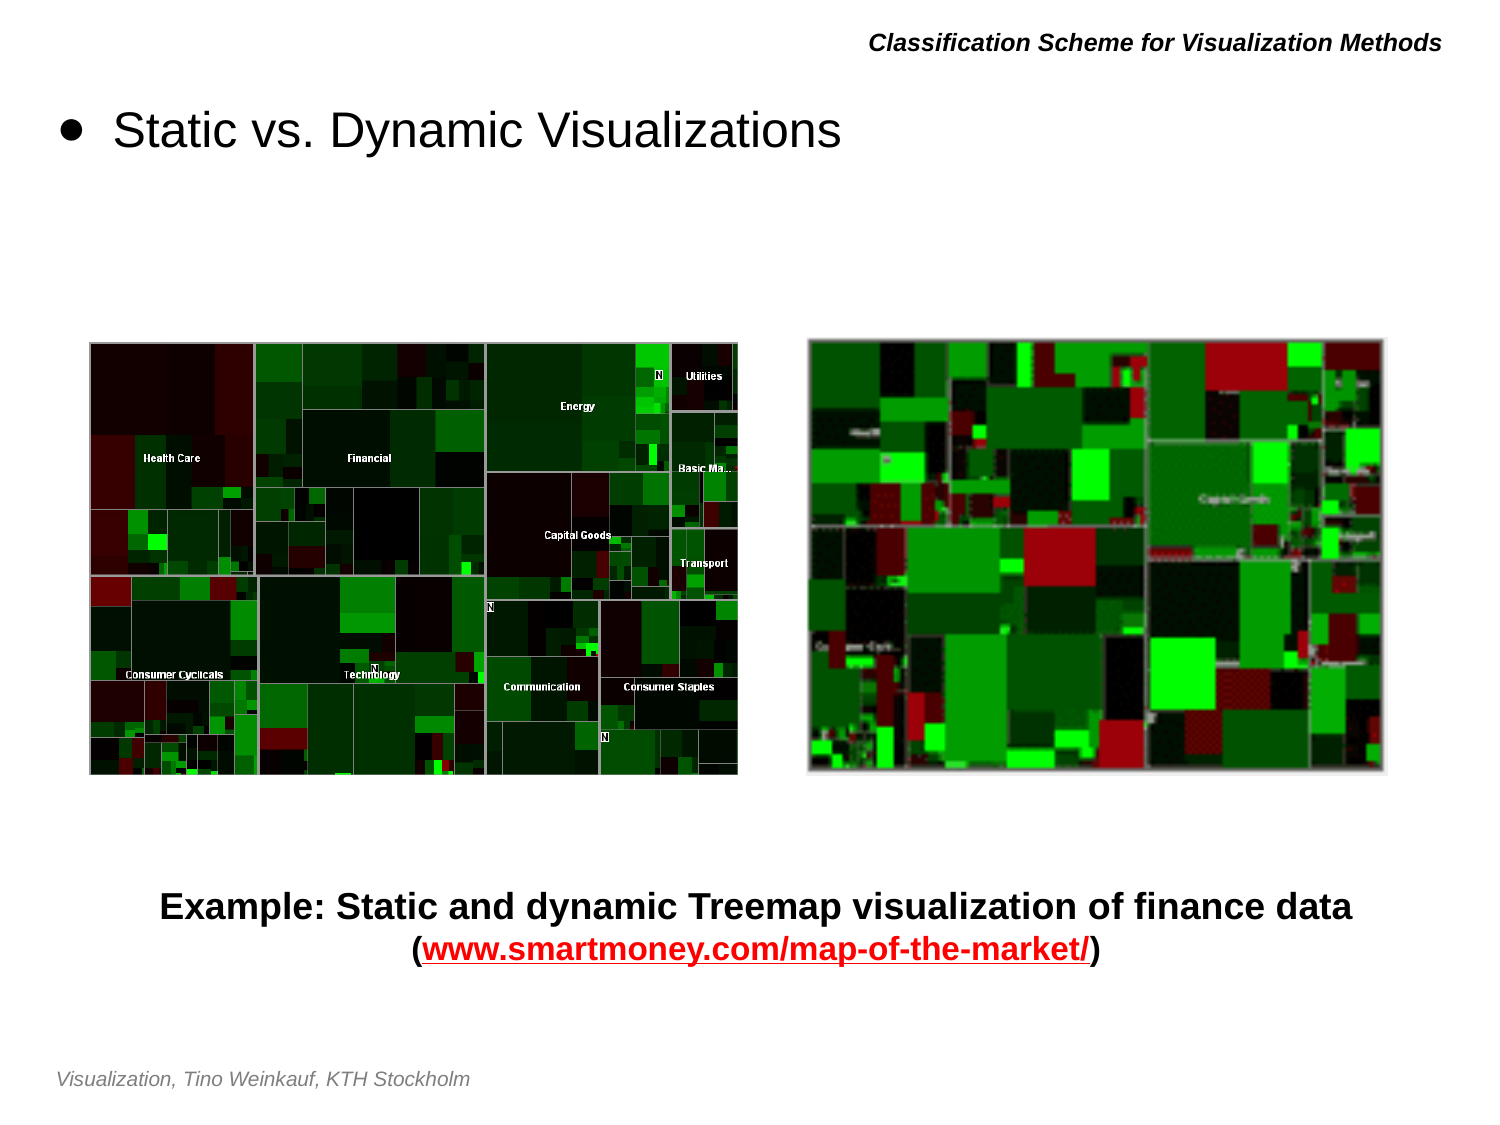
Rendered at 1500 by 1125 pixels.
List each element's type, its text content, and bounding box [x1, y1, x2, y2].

picture [806, 337, 1388, 776]
picture [88, 342, 738, 776]
title Classification Scheme for Visualization Methods [237, 18, 1460, 67]
list Static vs. Dynamic Visualizations [40, 89, 1460, 1036]
text_box Example: Static and dynamic Treemap visualization of finance data (www.smartmoney.com/map-of-the-market/) [99, 874, 1413, 975]
